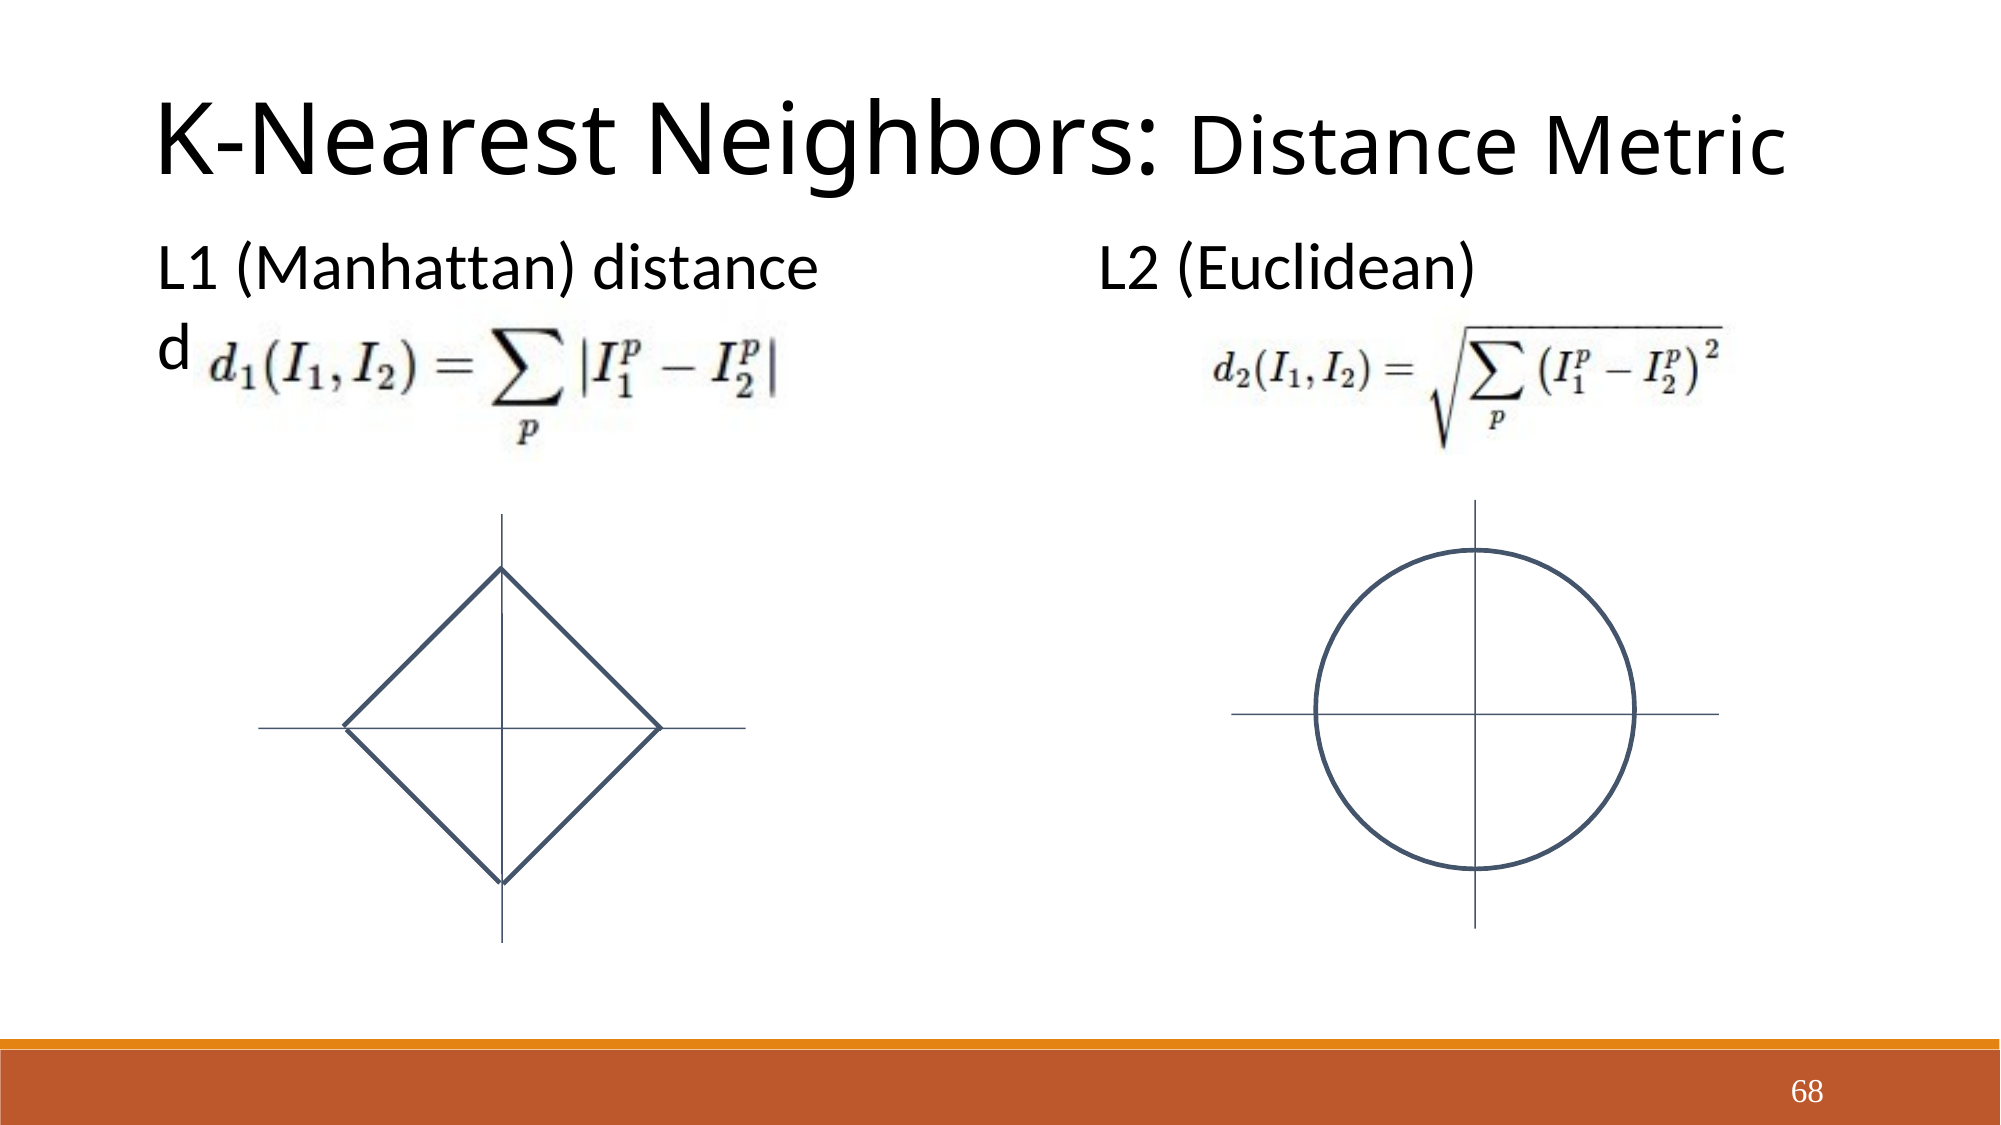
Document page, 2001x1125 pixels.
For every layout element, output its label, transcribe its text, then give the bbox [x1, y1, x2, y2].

text_box L1 (Manhattan) distance L2 (Euclidean) distance [155, 222, 1719, 383]
text_box [1476, 550, 1635, 714]
text_box K-Nearest Neighbors: Distance Metric [81, 66, 1919, 194]
text_box [1315, 550, 1475, 714]
text_box [1202, 306, 1748, 455]
text_box [1315, 715, 1475, 869]
text_box [193, 299, 790, 462]
text_box [1476, 715, 1635, 869]
slide_number 68 [1624, 1059, 1840, 1120]
